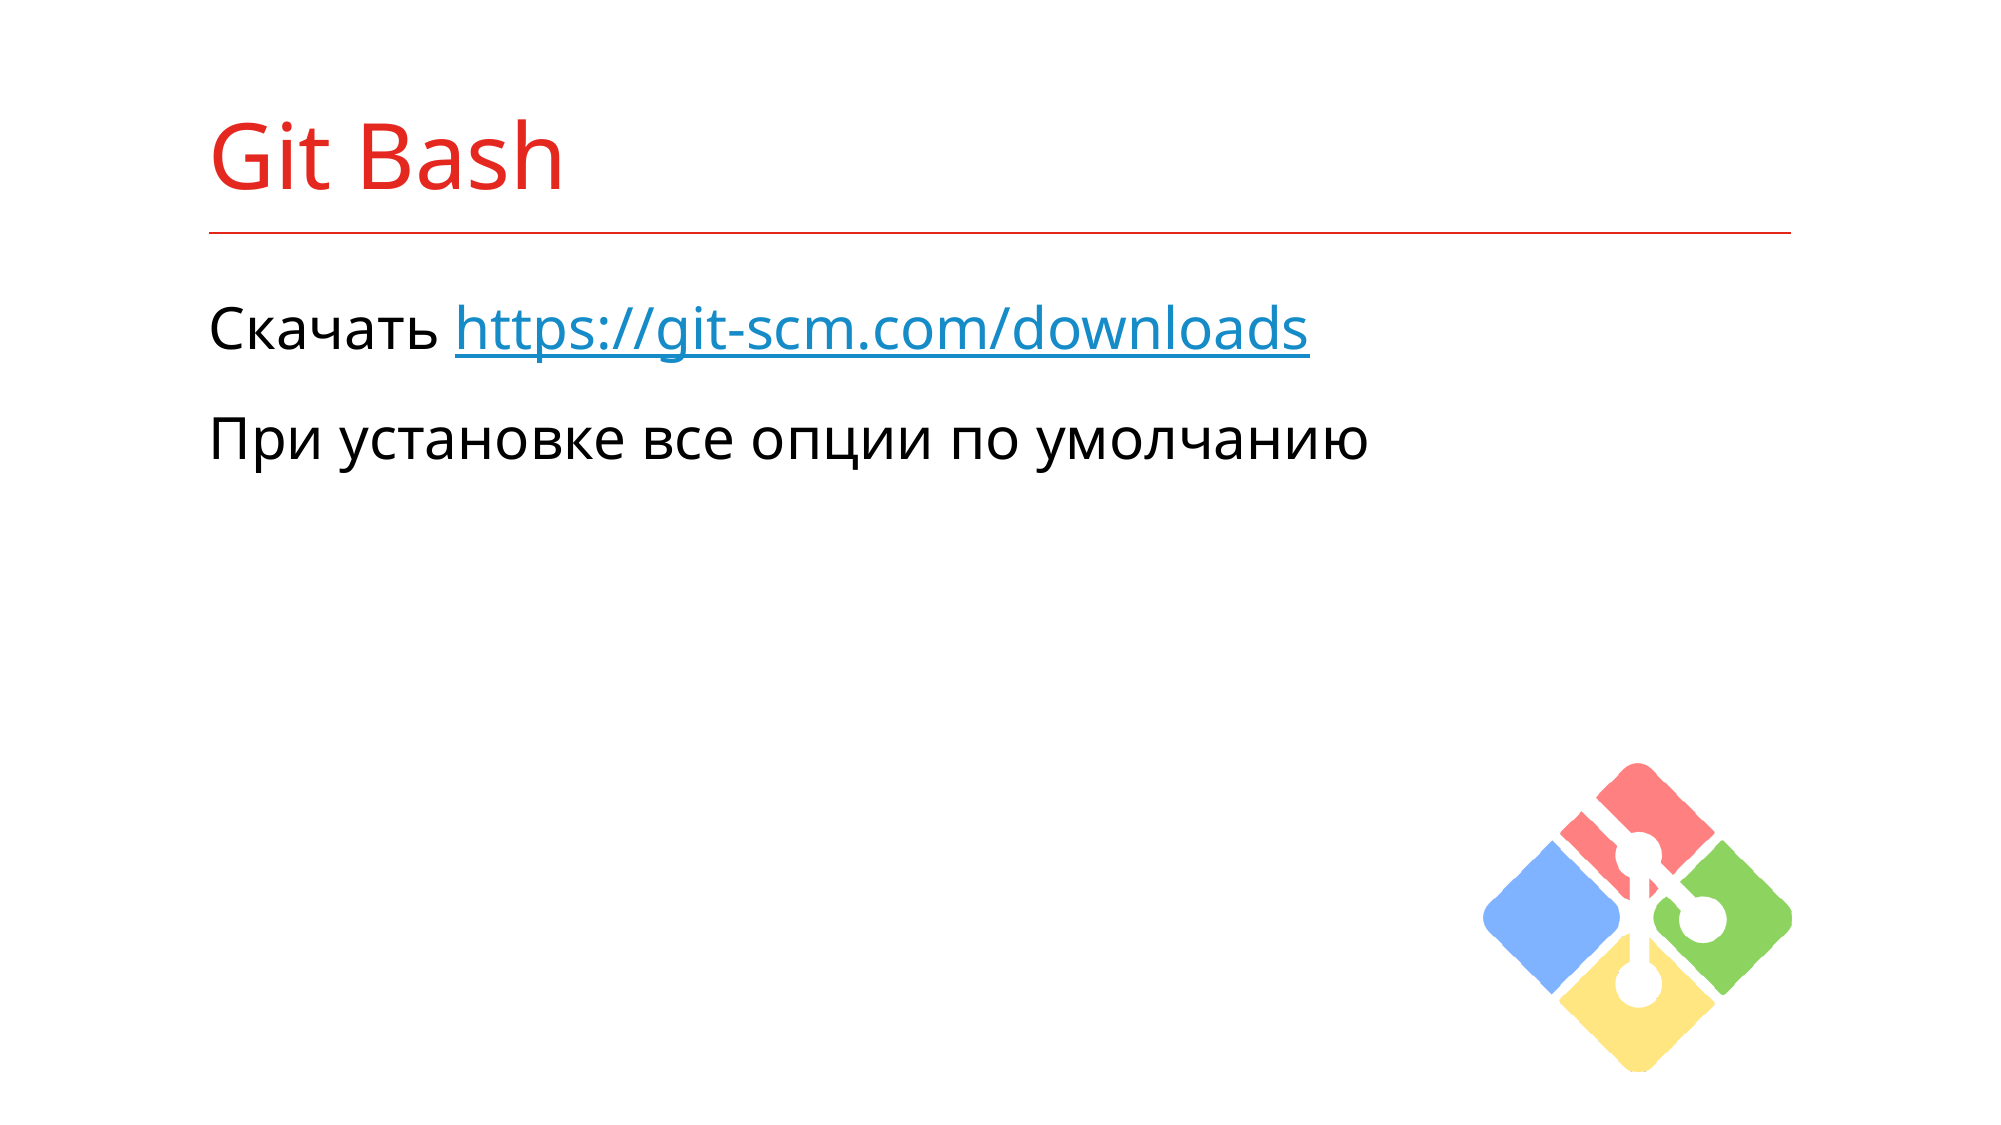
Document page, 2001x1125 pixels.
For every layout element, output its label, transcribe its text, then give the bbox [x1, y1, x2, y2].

title Git Bash [208, 54, 1792, 232]
picture [1483, 763, 1792, 1072]
list Скачать https://git-scm.com/downloads При установке все опции по умолчанию [208, 290, 1792, 1071]
